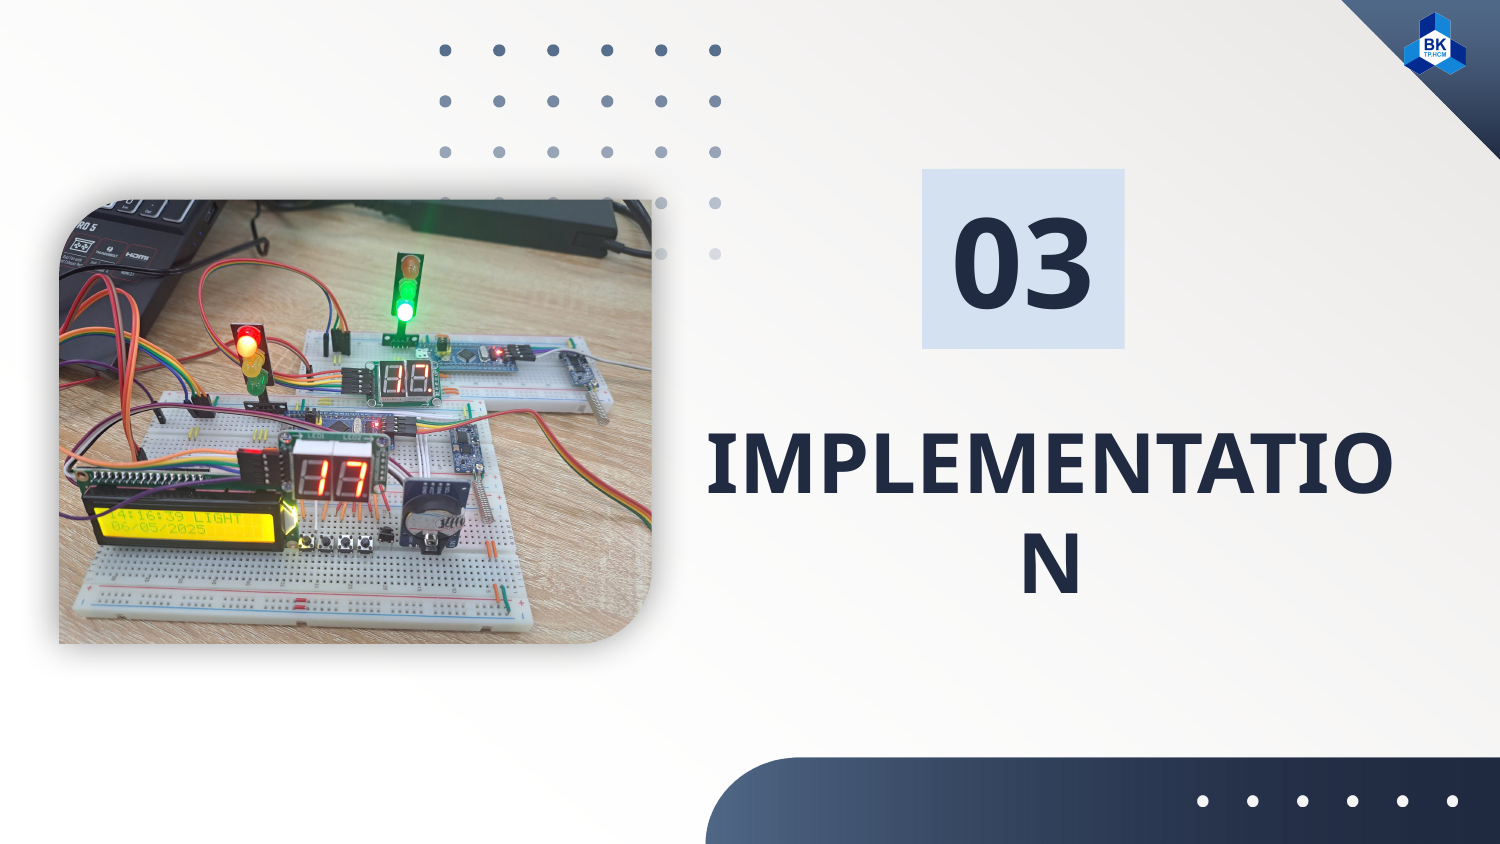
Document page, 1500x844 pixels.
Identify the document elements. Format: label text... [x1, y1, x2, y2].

picture [706, 758, 1500, 844]
title 03 [922, 168, 1125, 349]
title IMPLEMENTATION [663, 395, 1440, 624]
picture [0, 0, 1500, 844]
